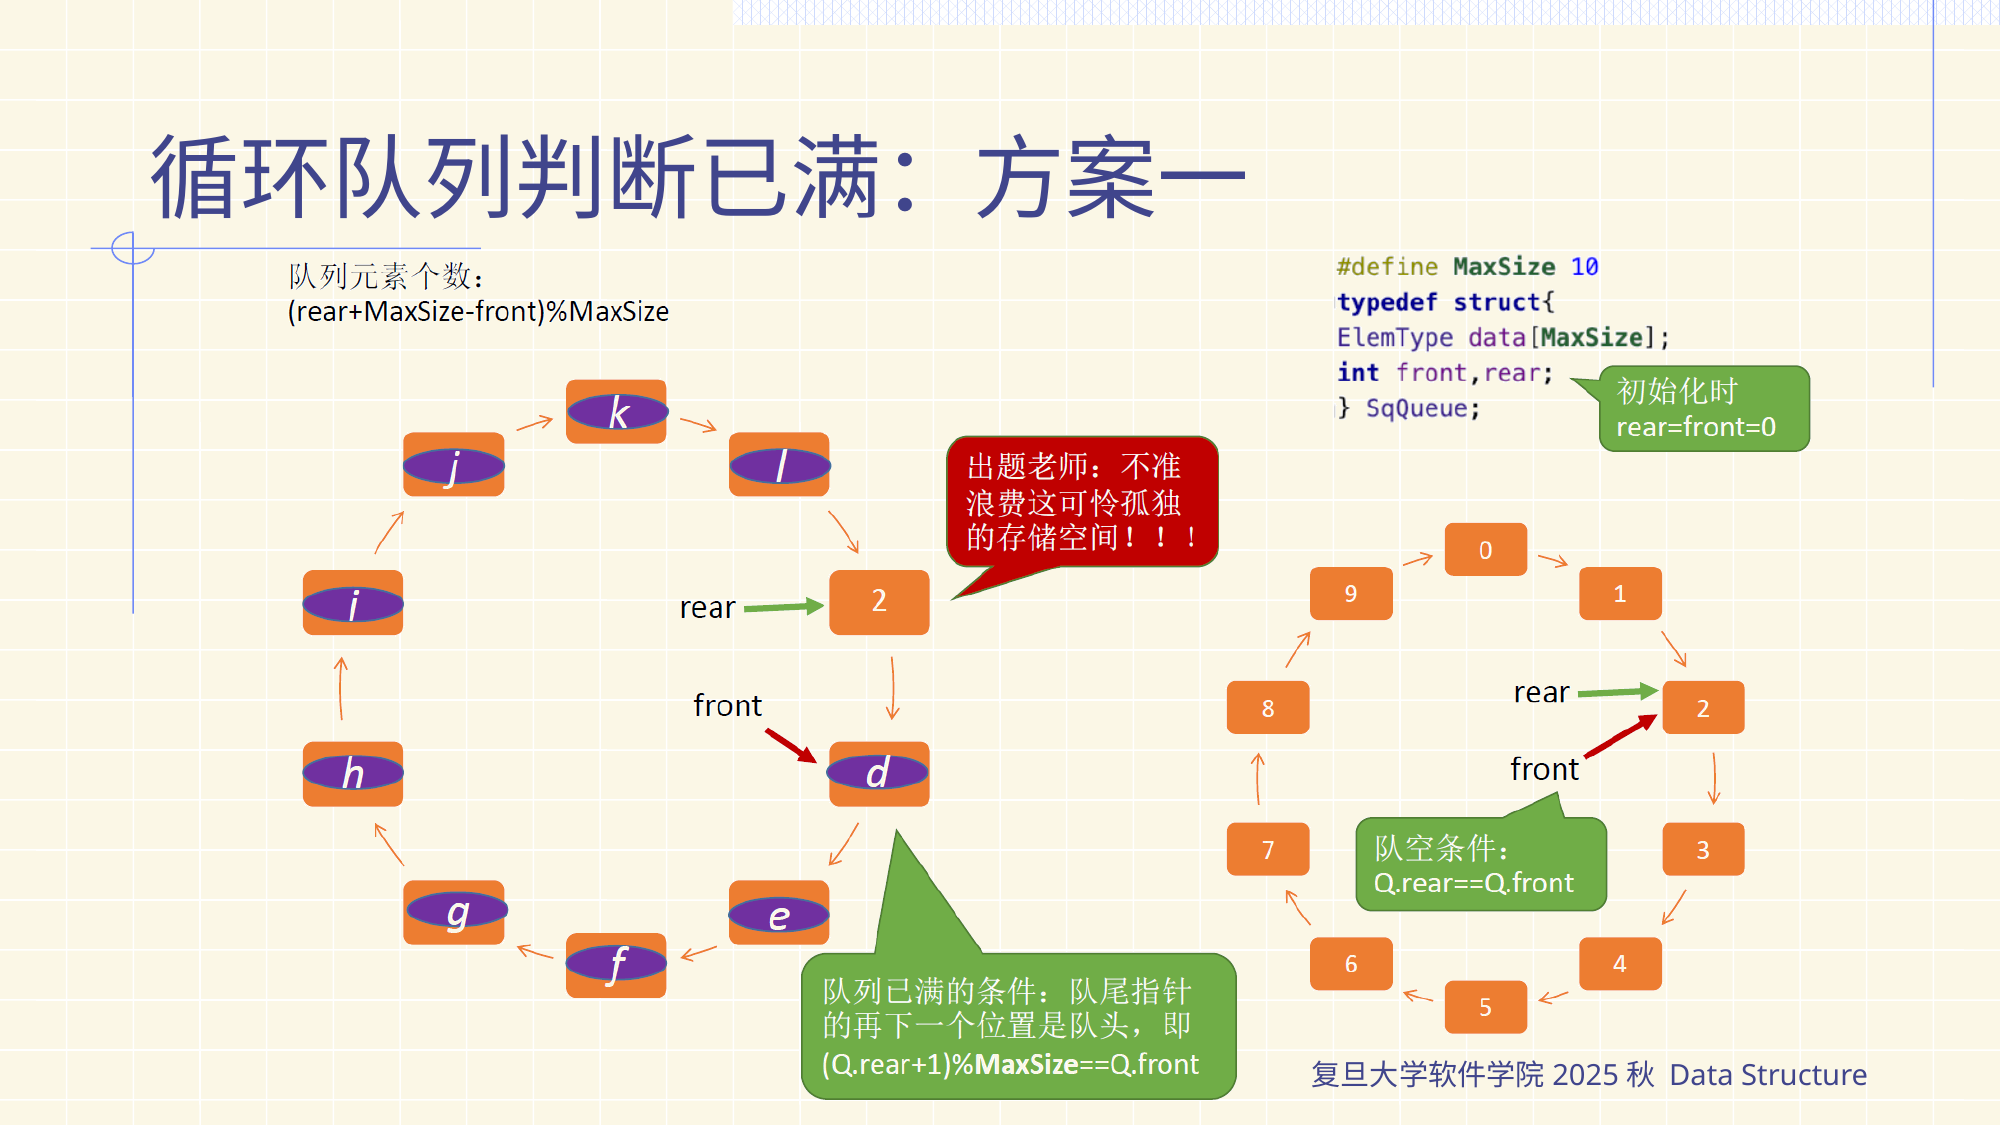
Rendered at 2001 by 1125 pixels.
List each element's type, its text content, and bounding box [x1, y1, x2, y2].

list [244, 219, 1823, 1107]
title 循环队列判断已满：方案一 [133, 50, 1834, 238]
